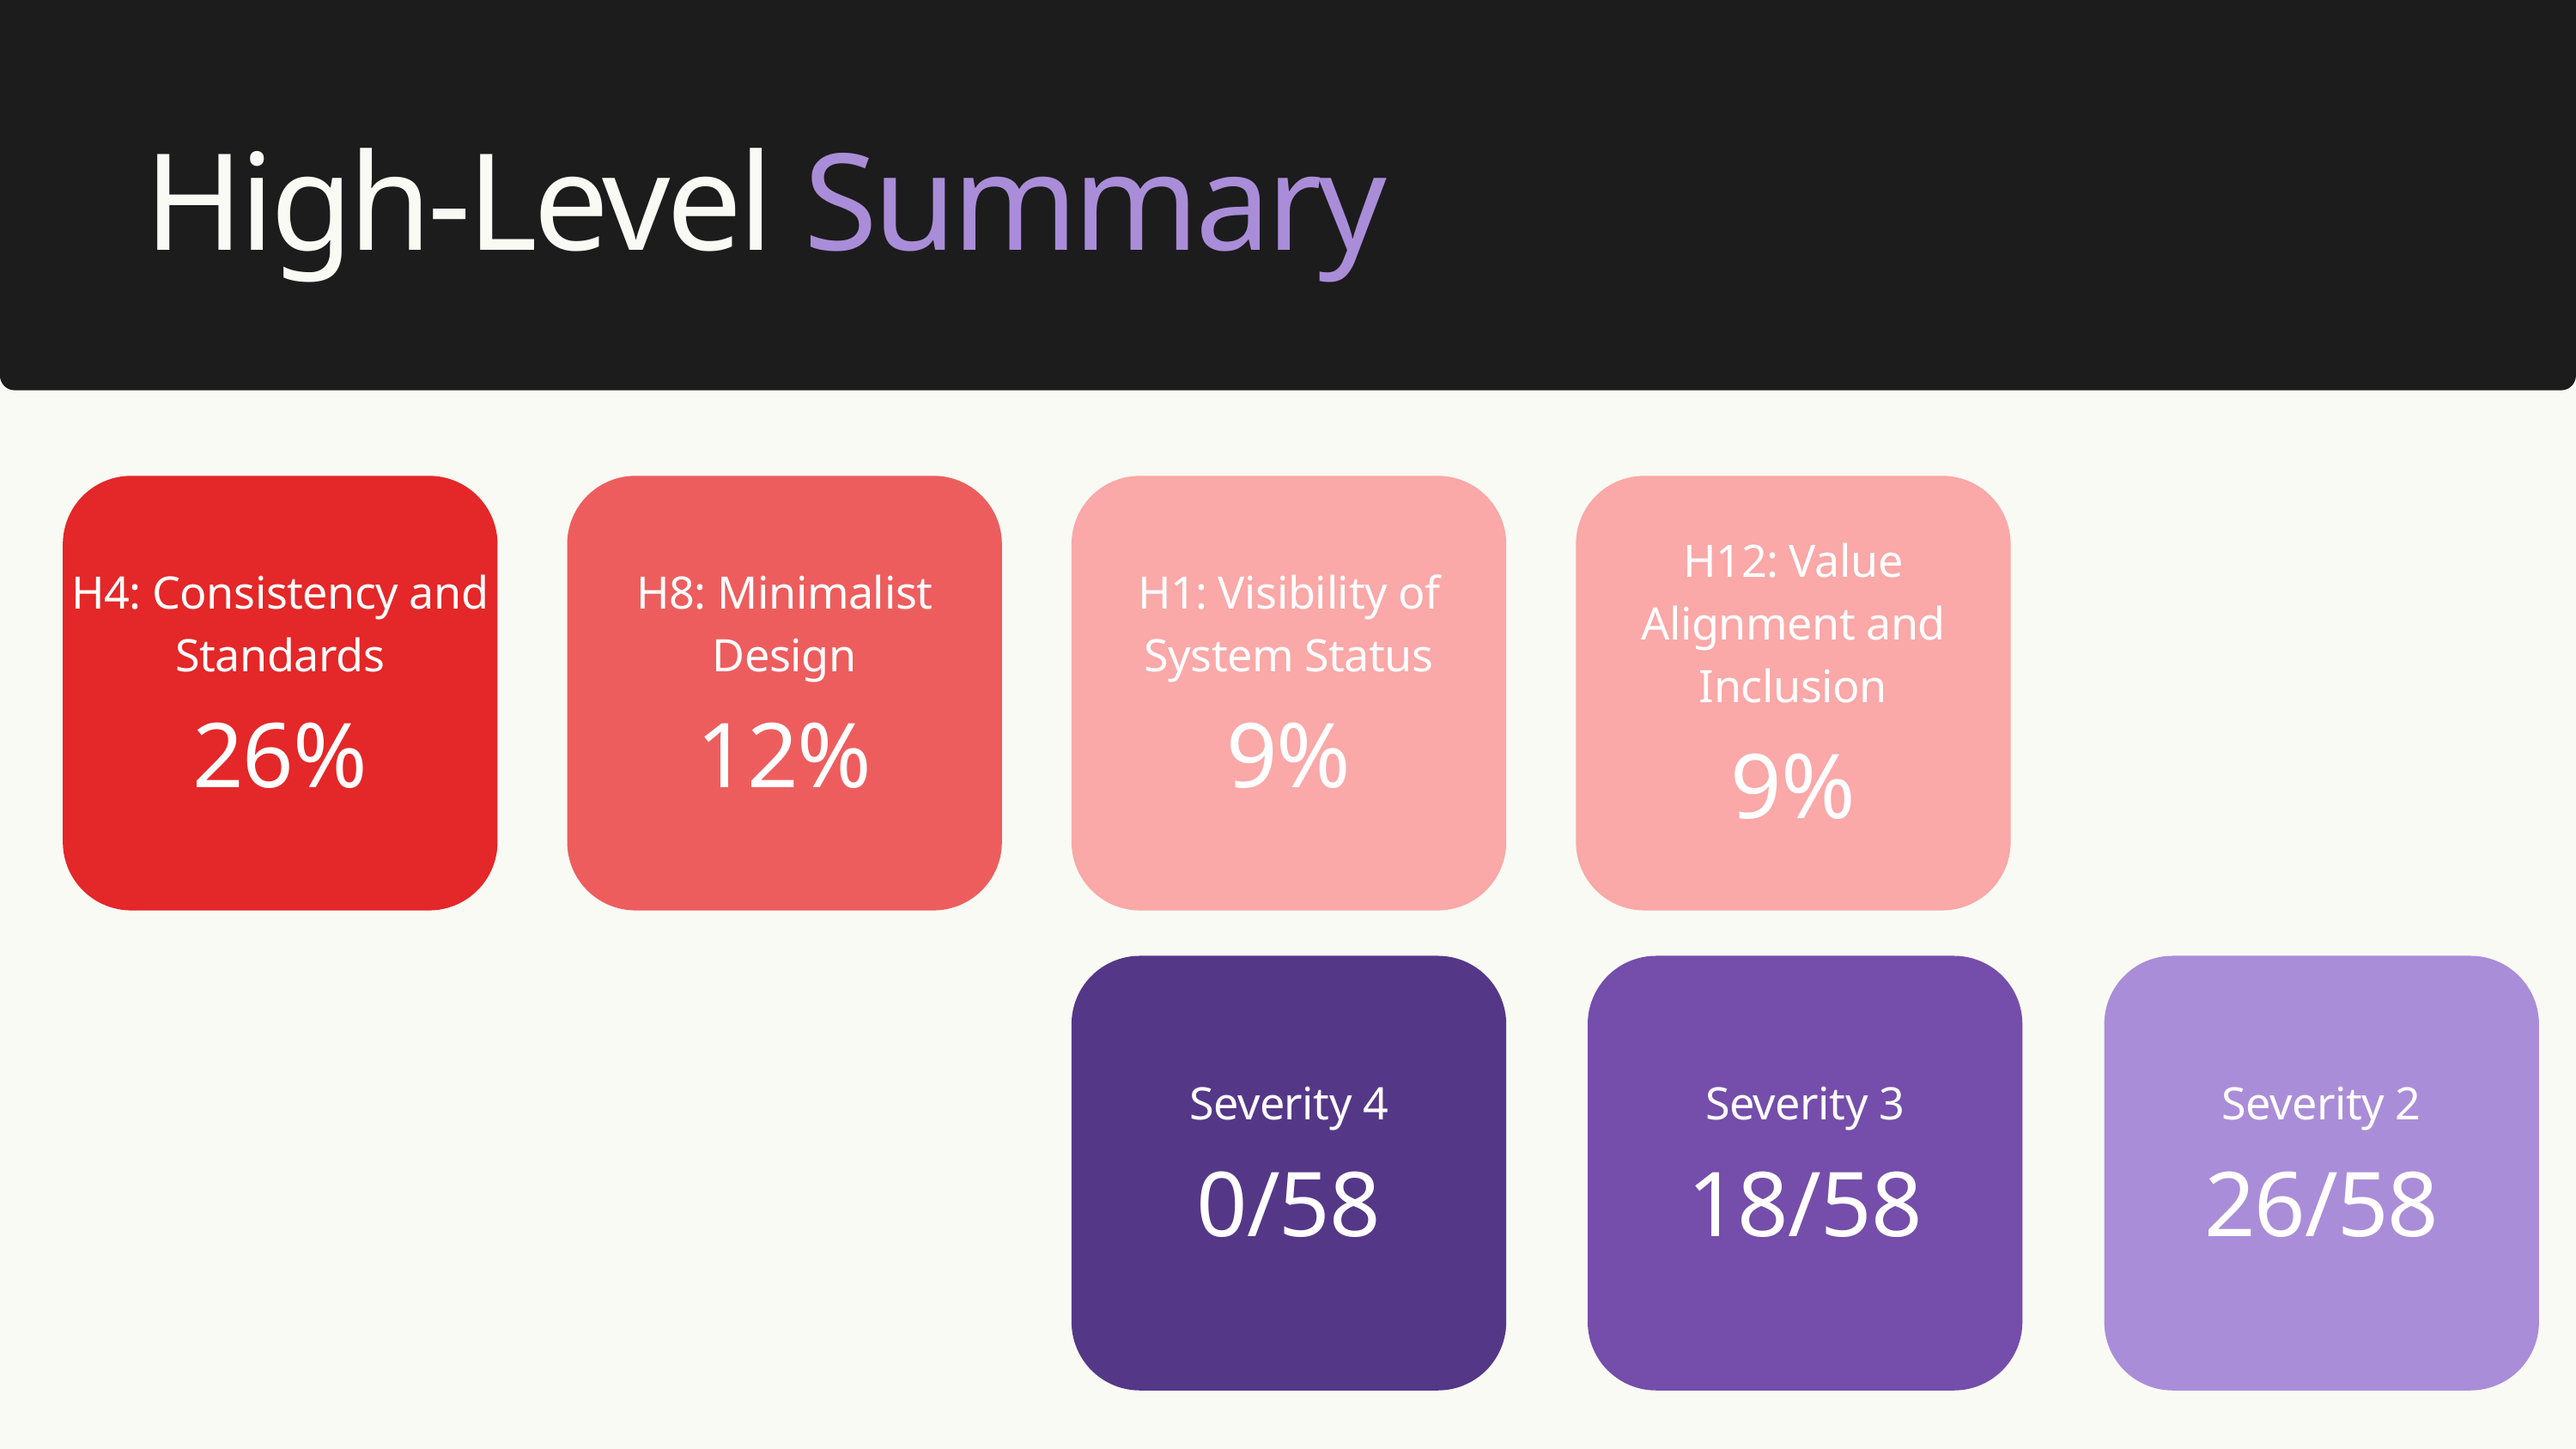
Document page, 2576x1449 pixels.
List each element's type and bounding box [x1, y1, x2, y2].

text_box [2104, 955, 2540, 1391]
text_box [567, 476, 1003, 911]
text_box [1576, 476, 2011, 911]
text_box [62, 476, 498, 911]
text_box [1071, 955, 1507, 1391]
text_box [0, 0, 2576, 391]
text_box [1071, 476, 1507, 911]
text_box [1587, 955, 2023, 1391]
